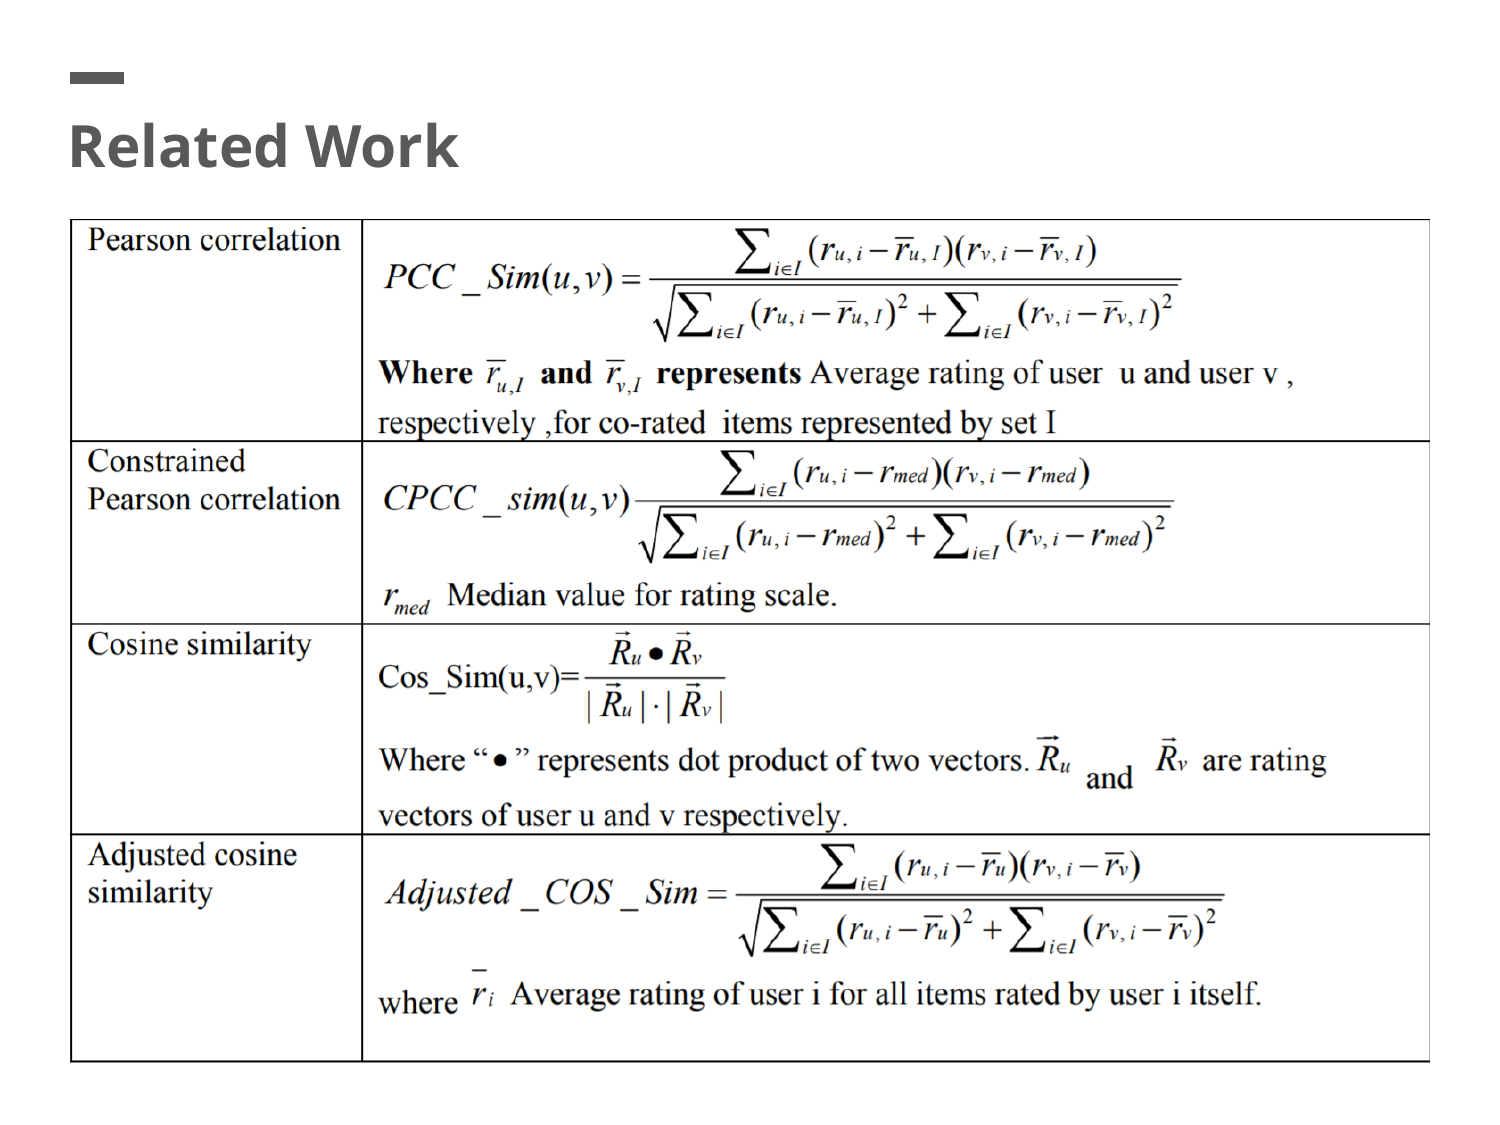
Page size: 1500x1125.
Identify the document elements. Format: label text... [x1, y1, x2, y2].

text_box Related Work [53, 101, 632, 187]
picture [70, 219, 1430, 1064]
